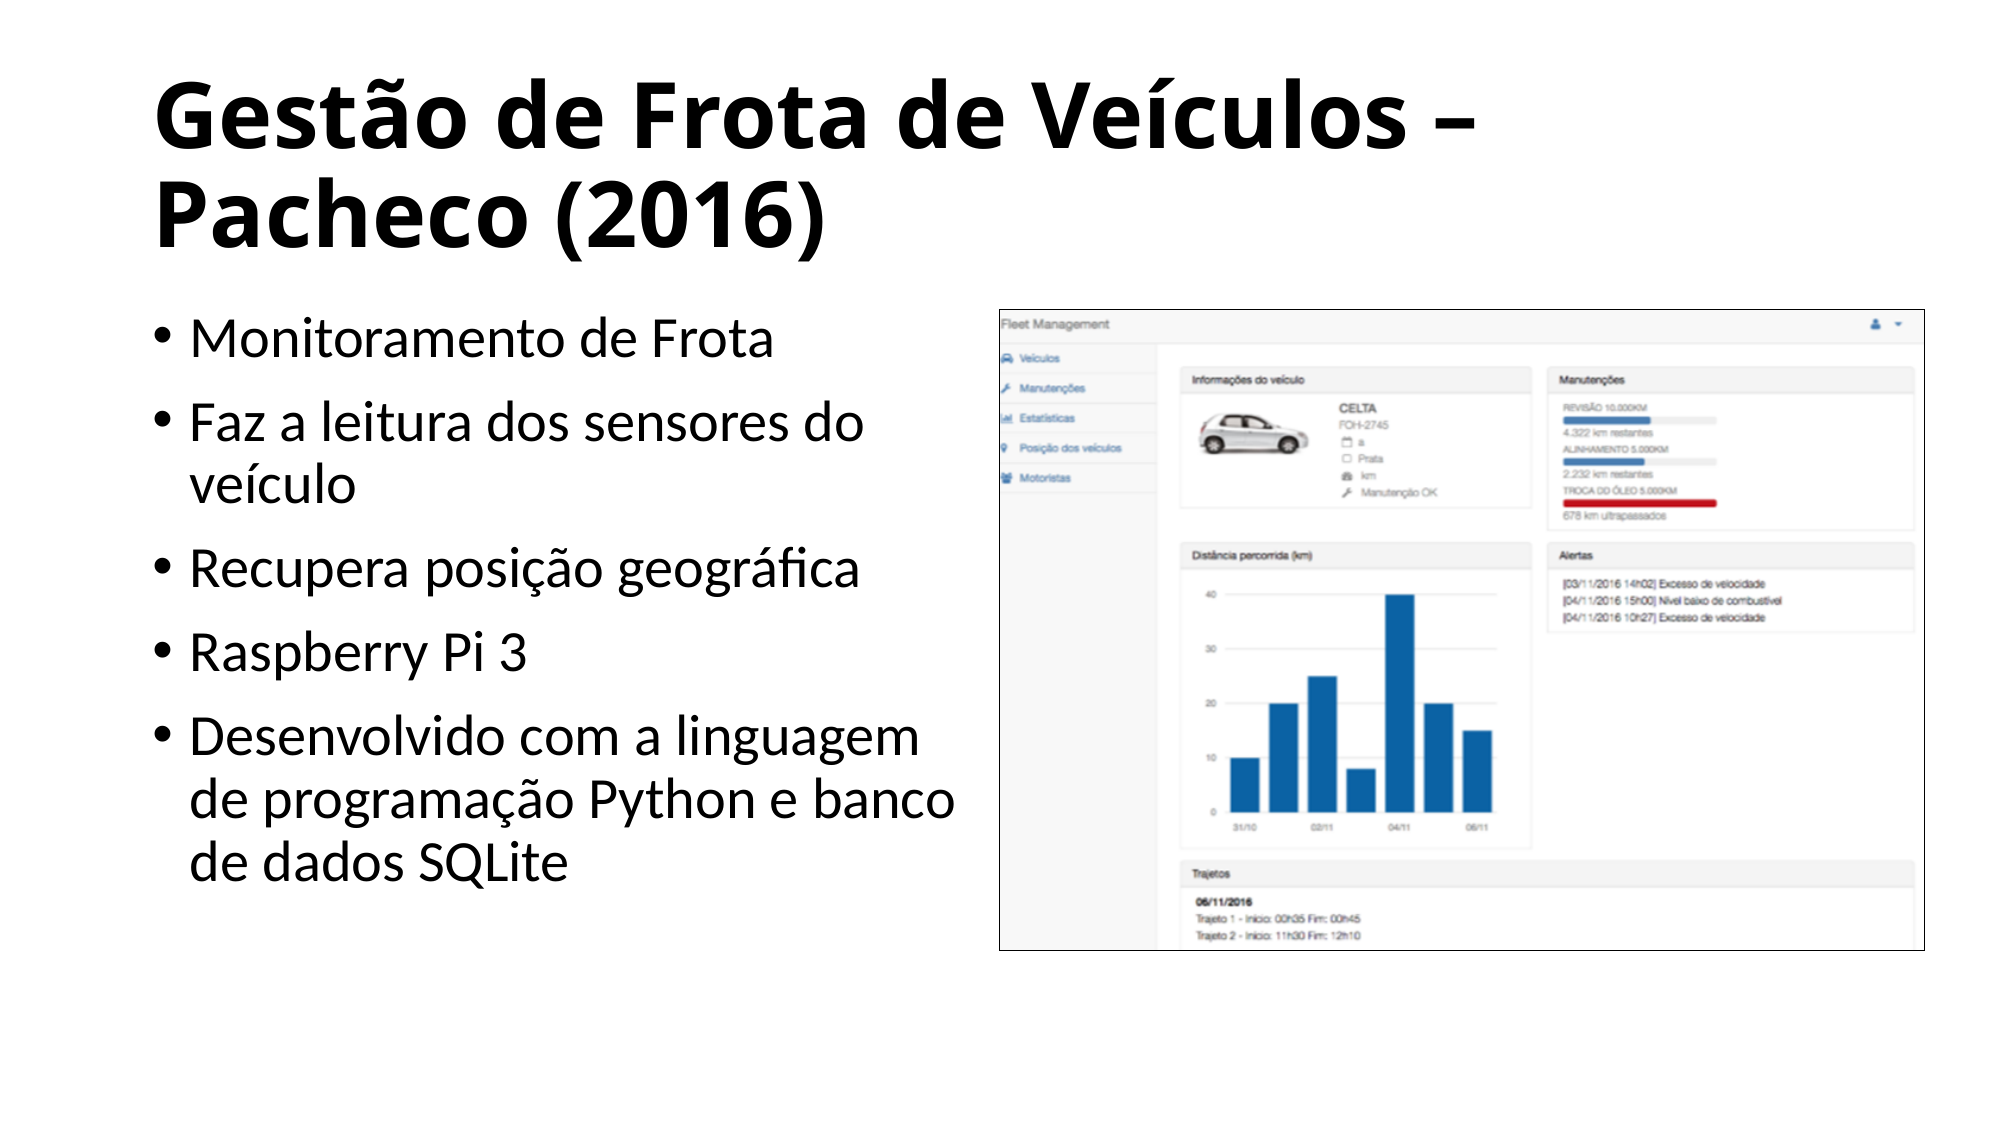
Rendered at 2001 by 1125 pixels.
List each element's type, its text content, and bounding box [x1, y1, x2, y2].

list Monitoramento de Frota Faz a leitura dos sensores do veículo Recupera posição geográfica Raspberry Pi 3 Desenvolvido com a linguagem de programação Python e banco de dados SQLite [137, 299, 1000, 1014]
title Gestão de Frota de Veículos – Pacheco (2016) [137, 59, 1863, 278]
picture [999, 309, 1925, 951]
